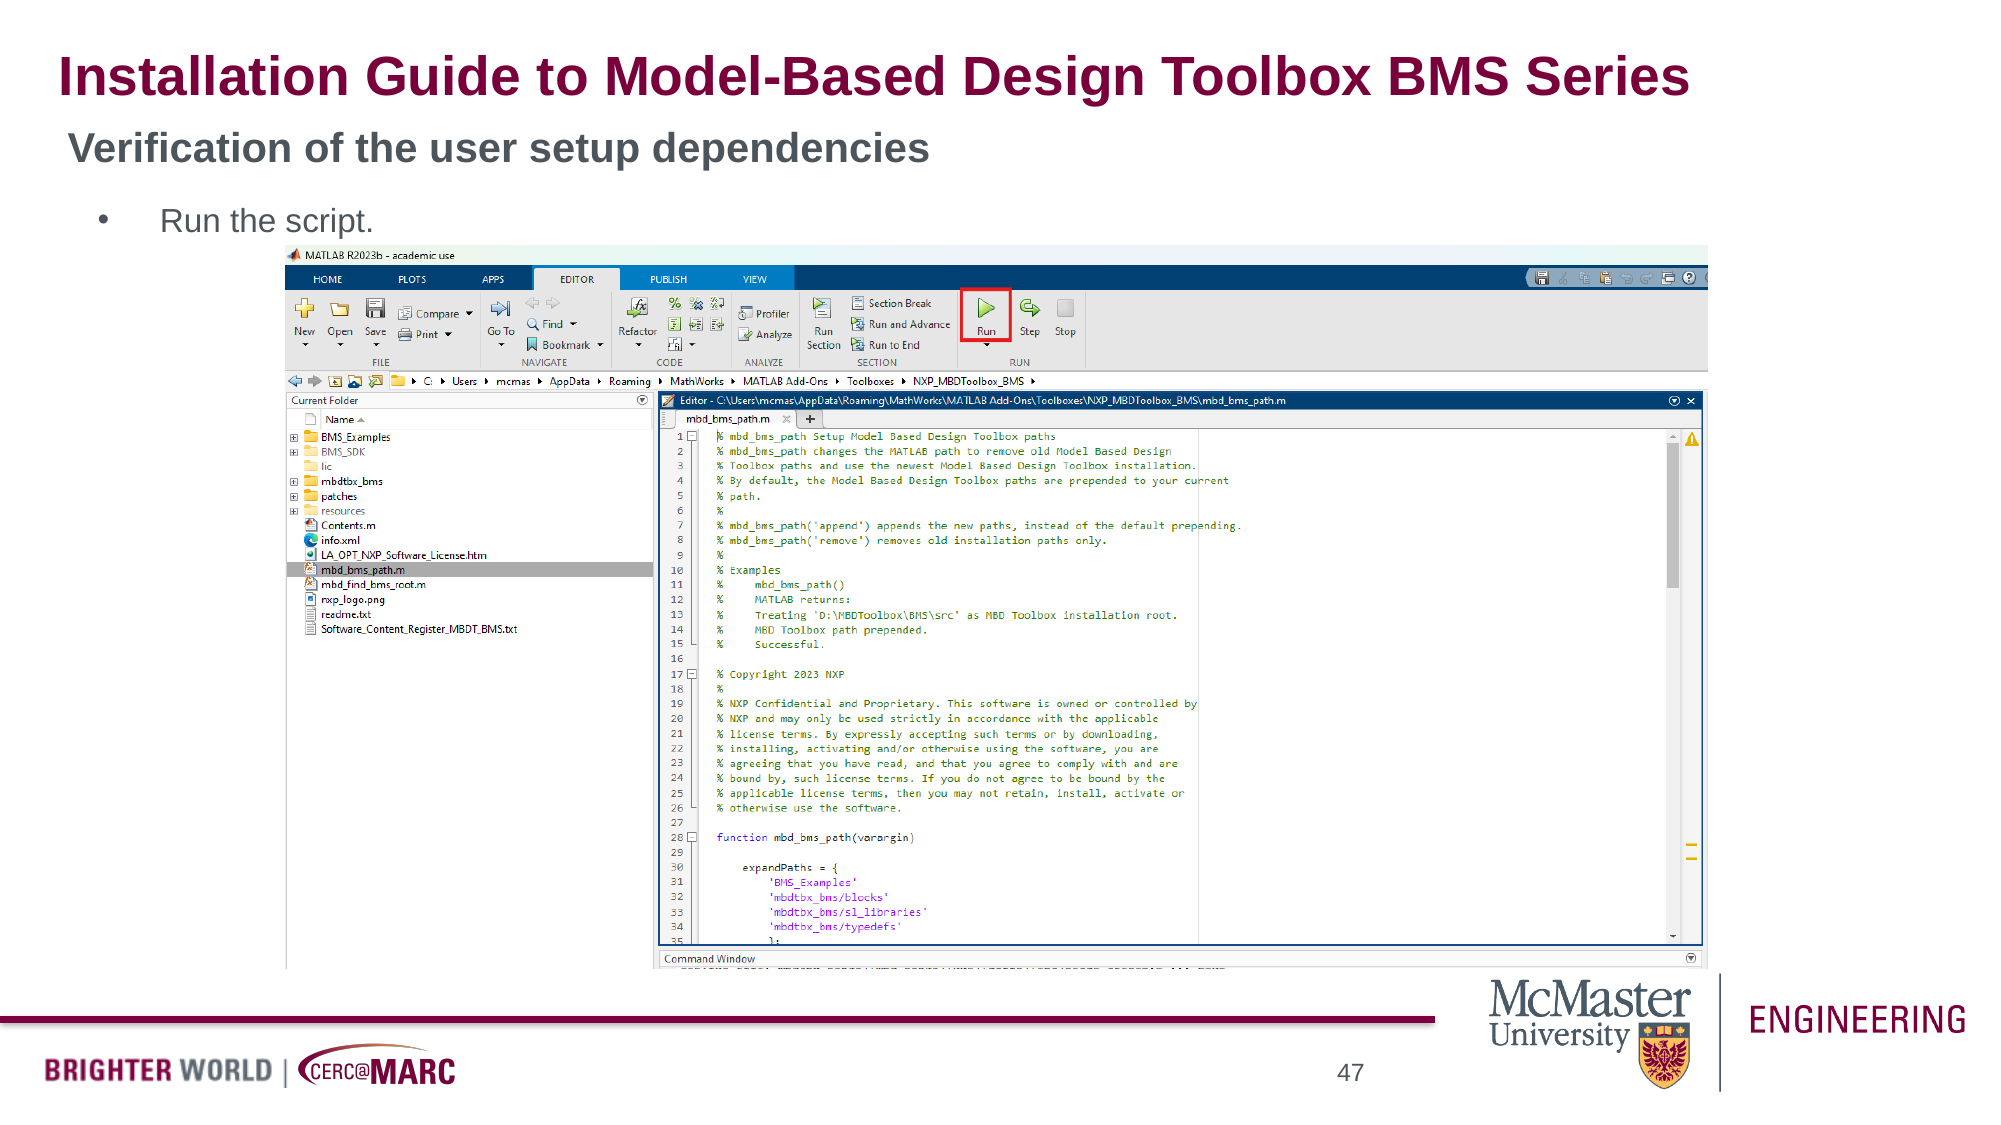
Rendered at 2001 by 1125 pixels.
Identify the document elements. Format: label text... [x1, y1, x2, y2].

text_box Run the script. [77, 189, 1950, 300]
picture [1488, 973, 1965, 1092]
title Installation Guide to Model-Based Design Toolbox BMS Series [43, 0, 1965, 106]
picture [285, 245, 1708, 969]
slide_number 47 [1260, 1041, 1365, 1101]
picture [43, 1031, 465, 1097]
list Verification of the user setup dependencies [44, 106, 1918, 190]
